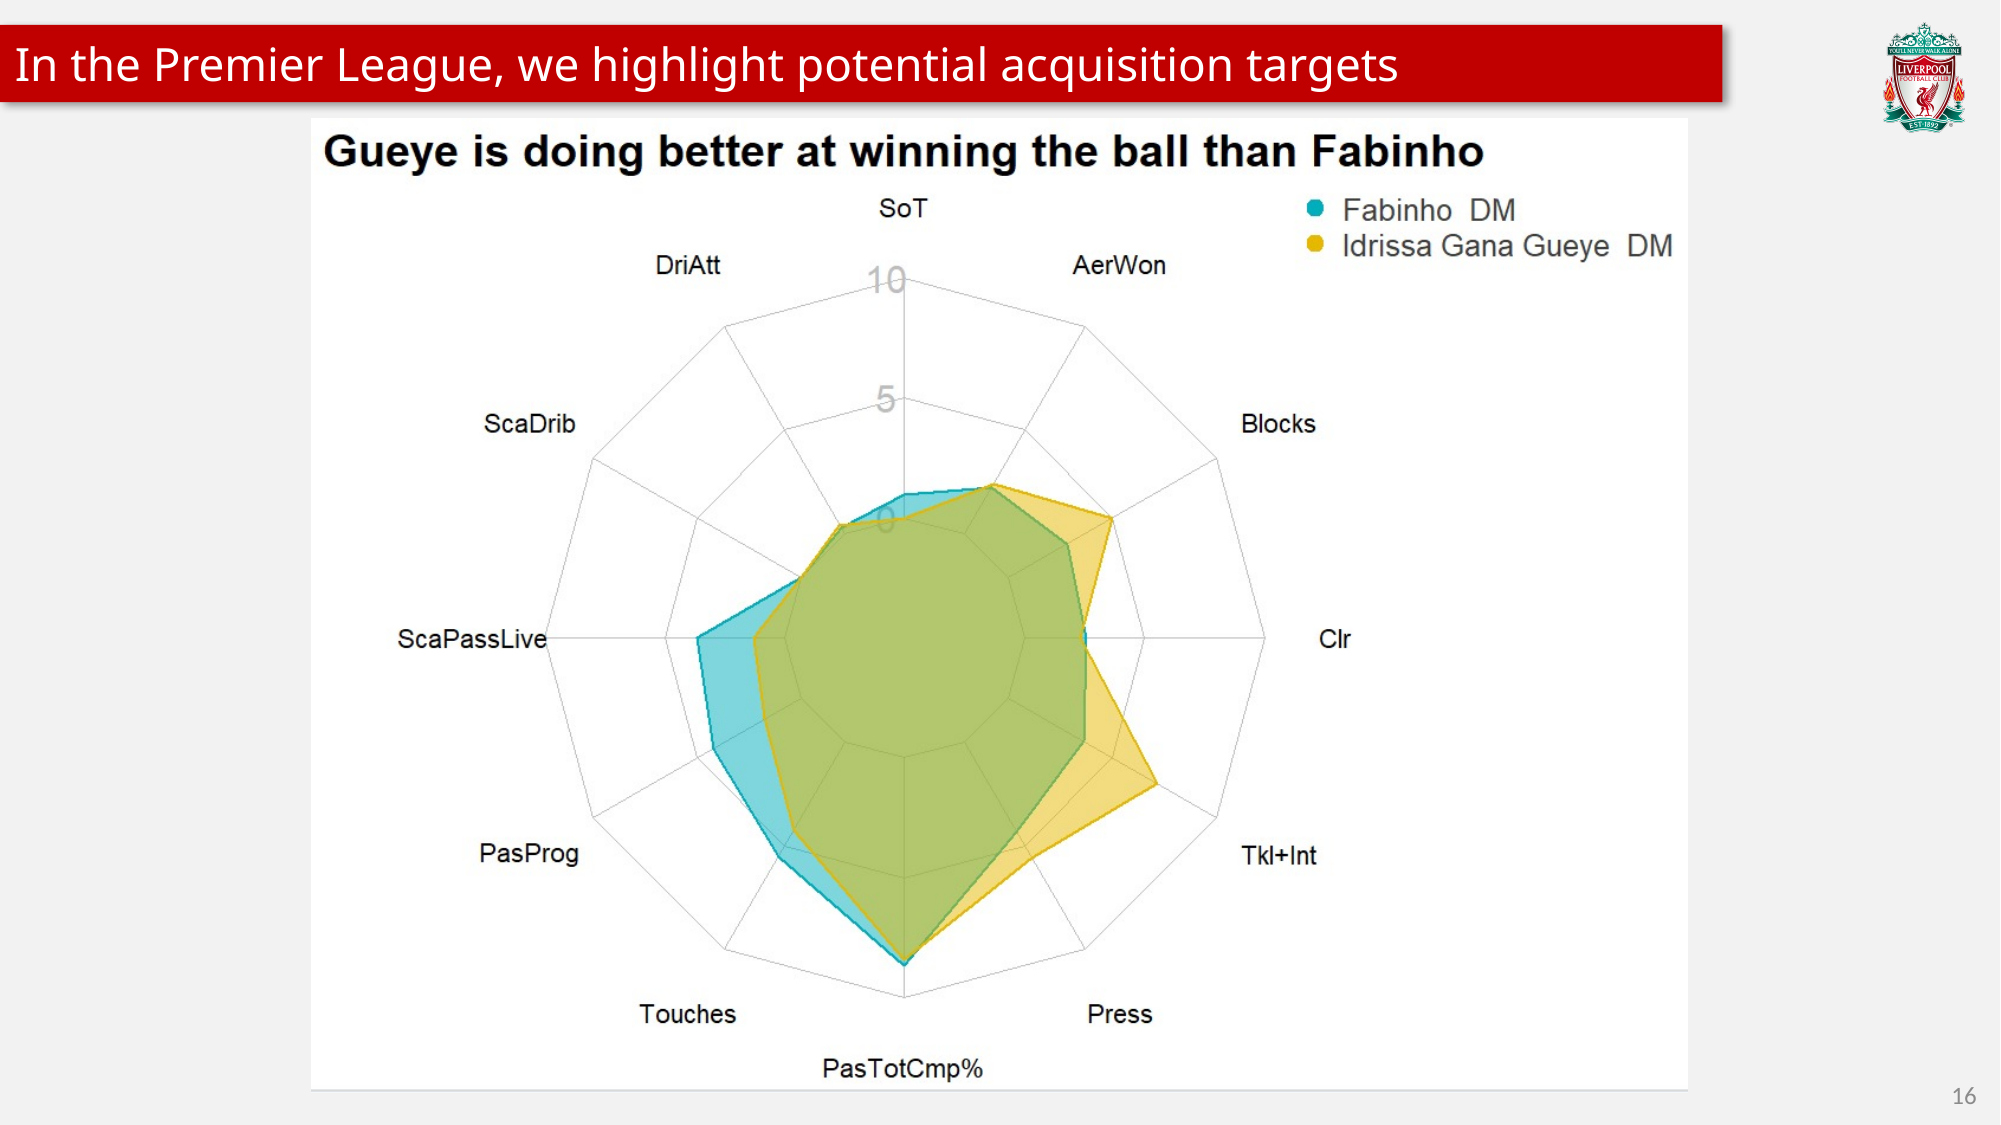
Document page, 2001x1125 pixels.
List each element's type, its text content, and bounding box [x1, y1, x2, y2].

slide_number 16 [1541, 1065, 1992, 1125]
text_box In the Premier League, we highlight potential acquisition targets [0, 24, 1723, 103]
picture [1883, 22, 1965, 133]
picture [311, 118, 1689, 1093]
